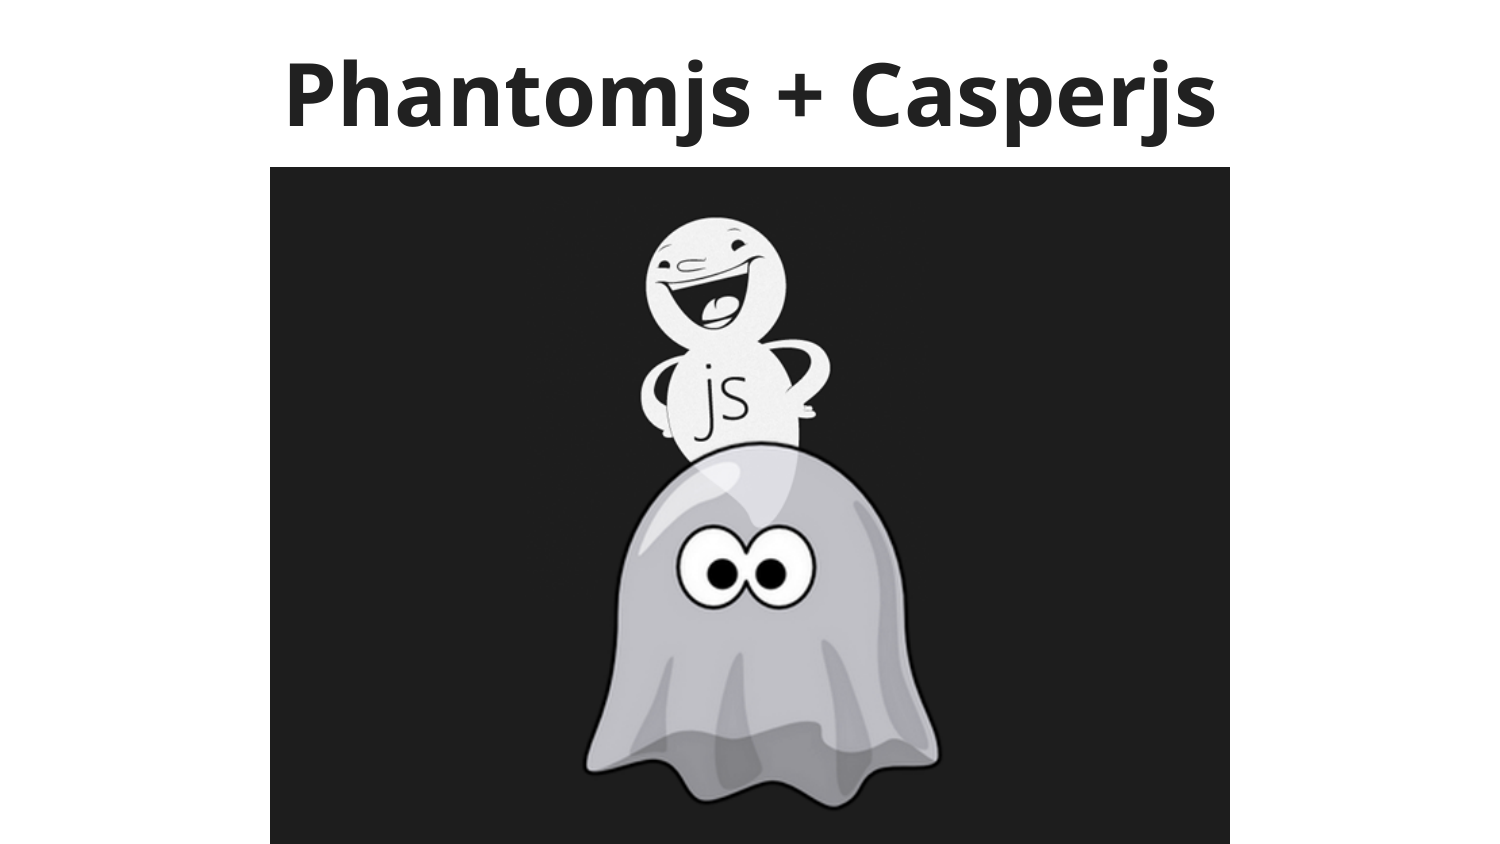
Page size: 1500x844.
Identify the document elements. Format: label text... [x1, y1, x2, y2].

title Phantomjs + Casperjs [51, 24, 1449, 156]
picture [269, 167, 1231, 844]
